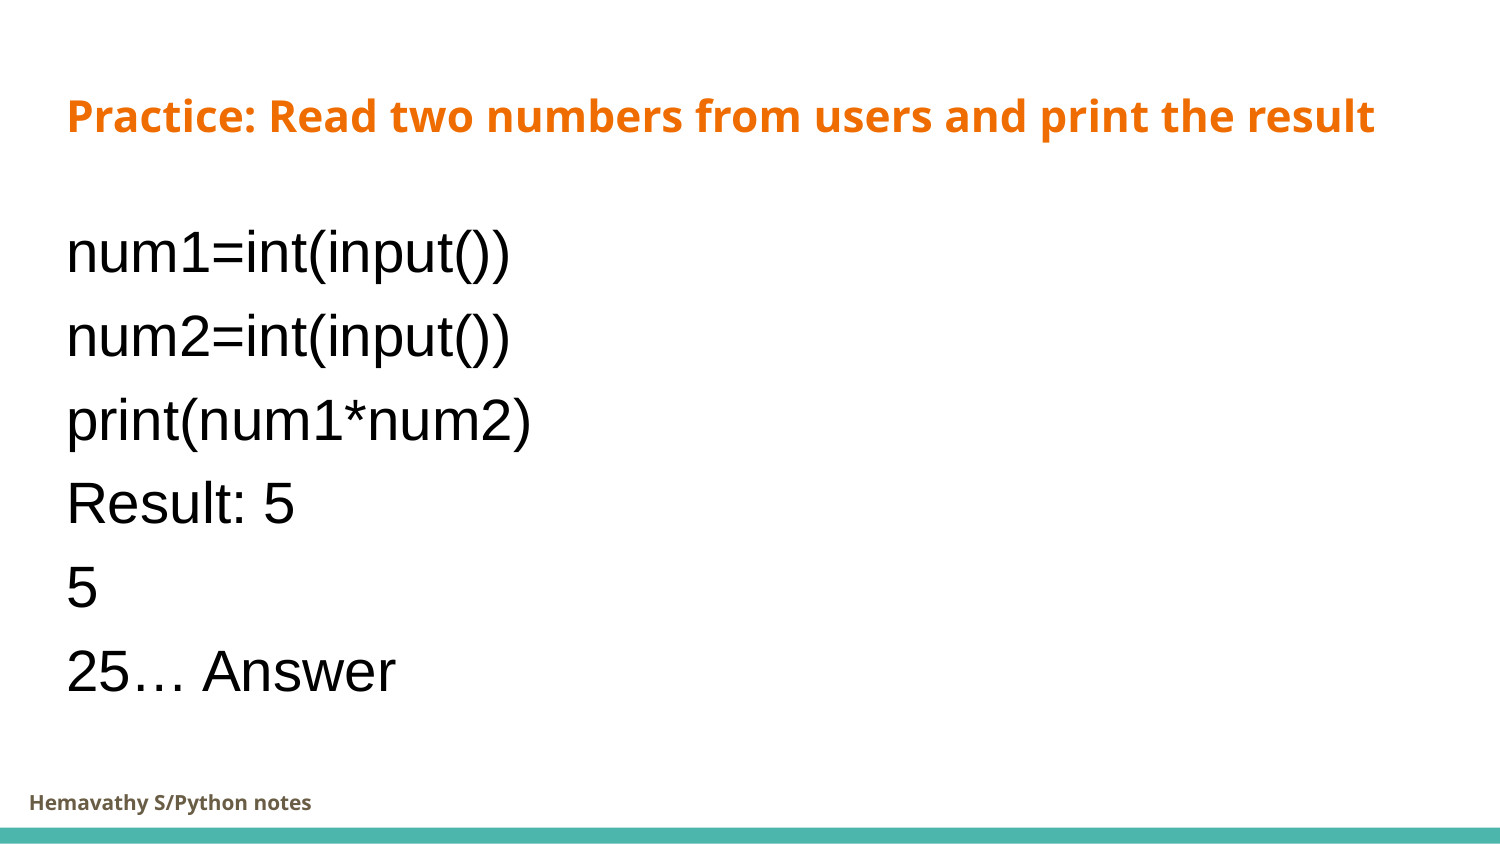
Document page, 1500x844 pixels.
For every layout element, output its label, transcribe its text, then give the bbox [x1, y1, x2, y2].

title Practice: Read two numbers from users and print the result [51, 72, 1500, 189]
list num1=int(input()) num2=int(input()) print(num1*num2) Result: 5 5 25… Answer [51, 207, 1449, 750]
